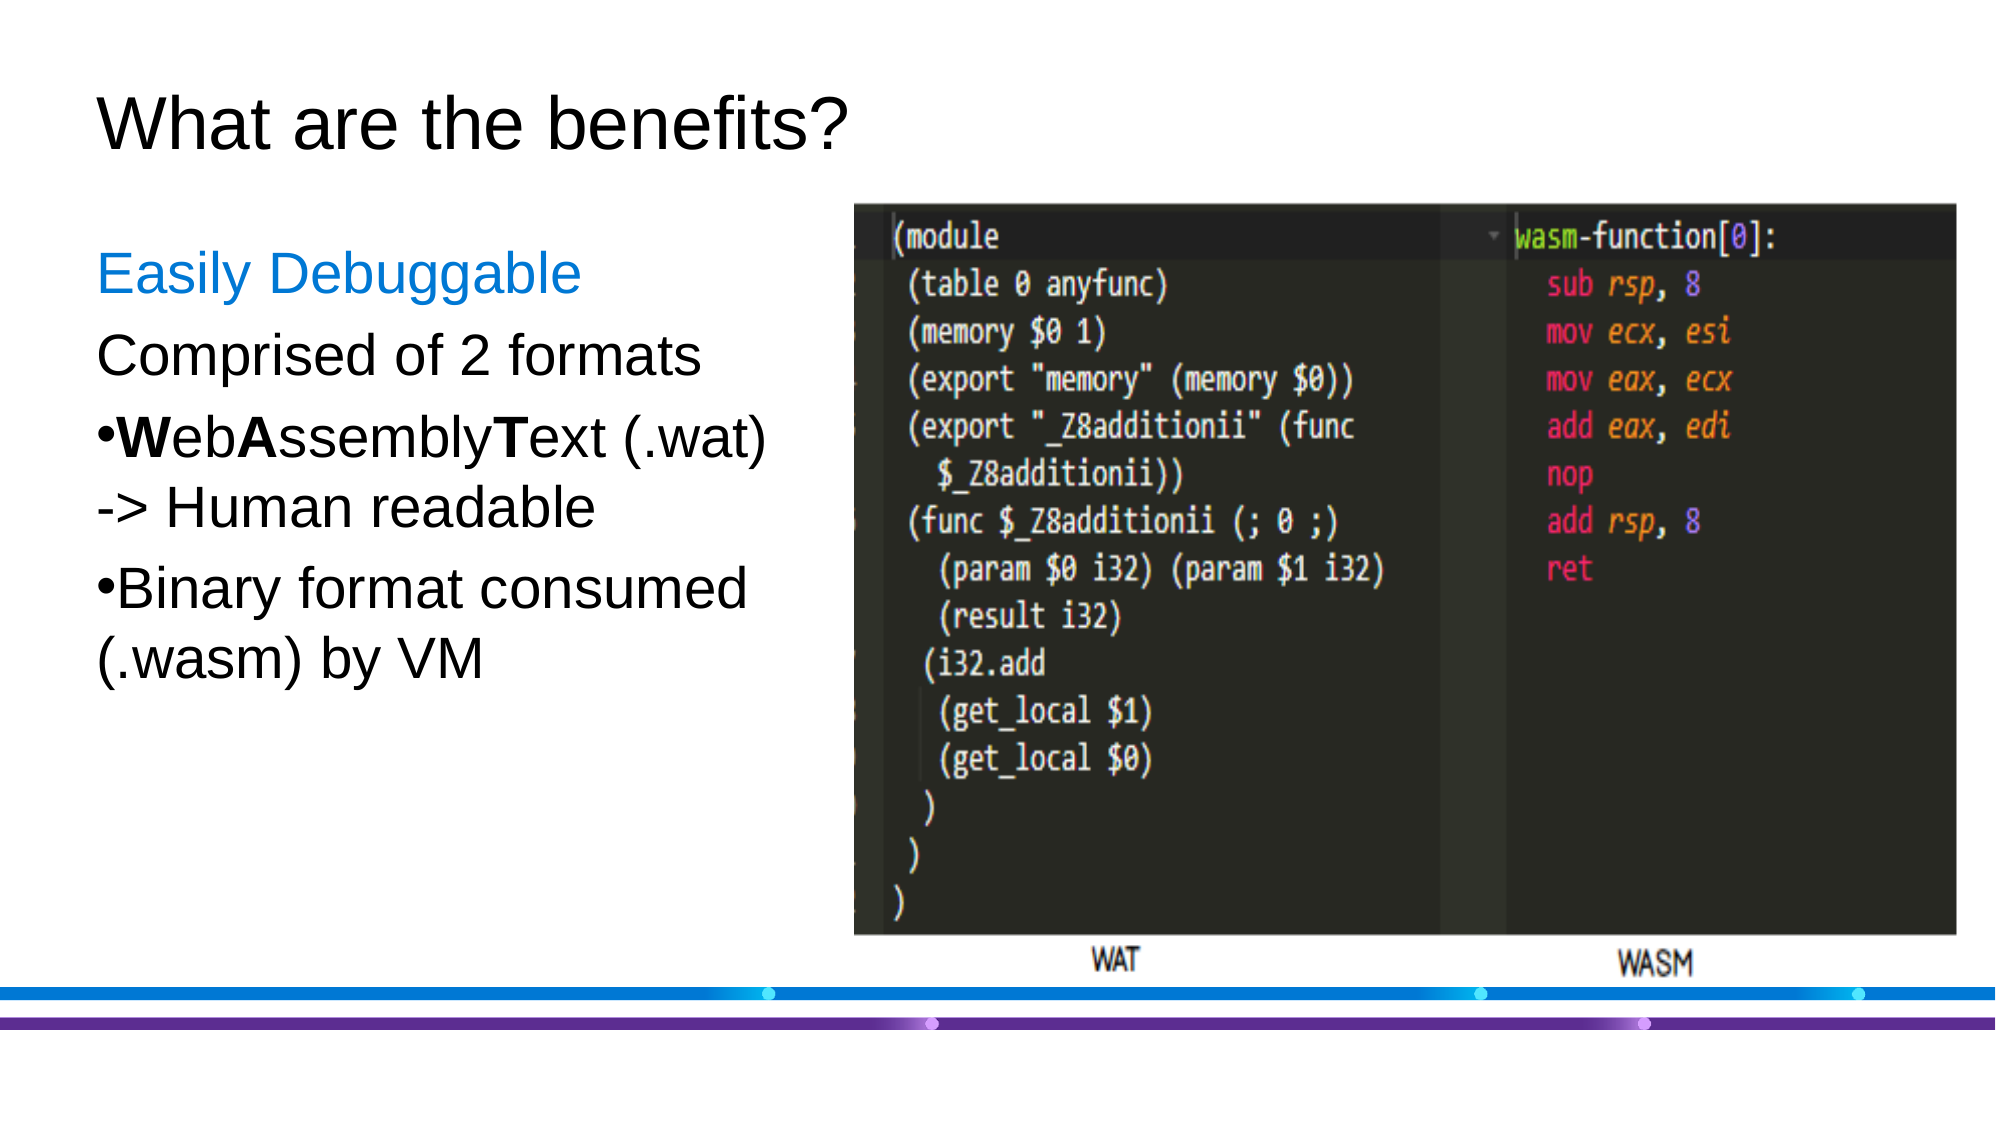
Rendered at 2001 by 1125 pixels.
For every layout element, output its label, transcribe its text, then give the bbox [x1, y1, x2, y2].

title What are the benefits? [96, 75, 1904, 235]
picture [0, 198, 2000, 1030]
list Easily Debuggable Comprised of 2 formats WebAssemblyText (.wat) -> Human readable Binary format consumed (.wasm) by VM [96, 235, 854, 1018]
